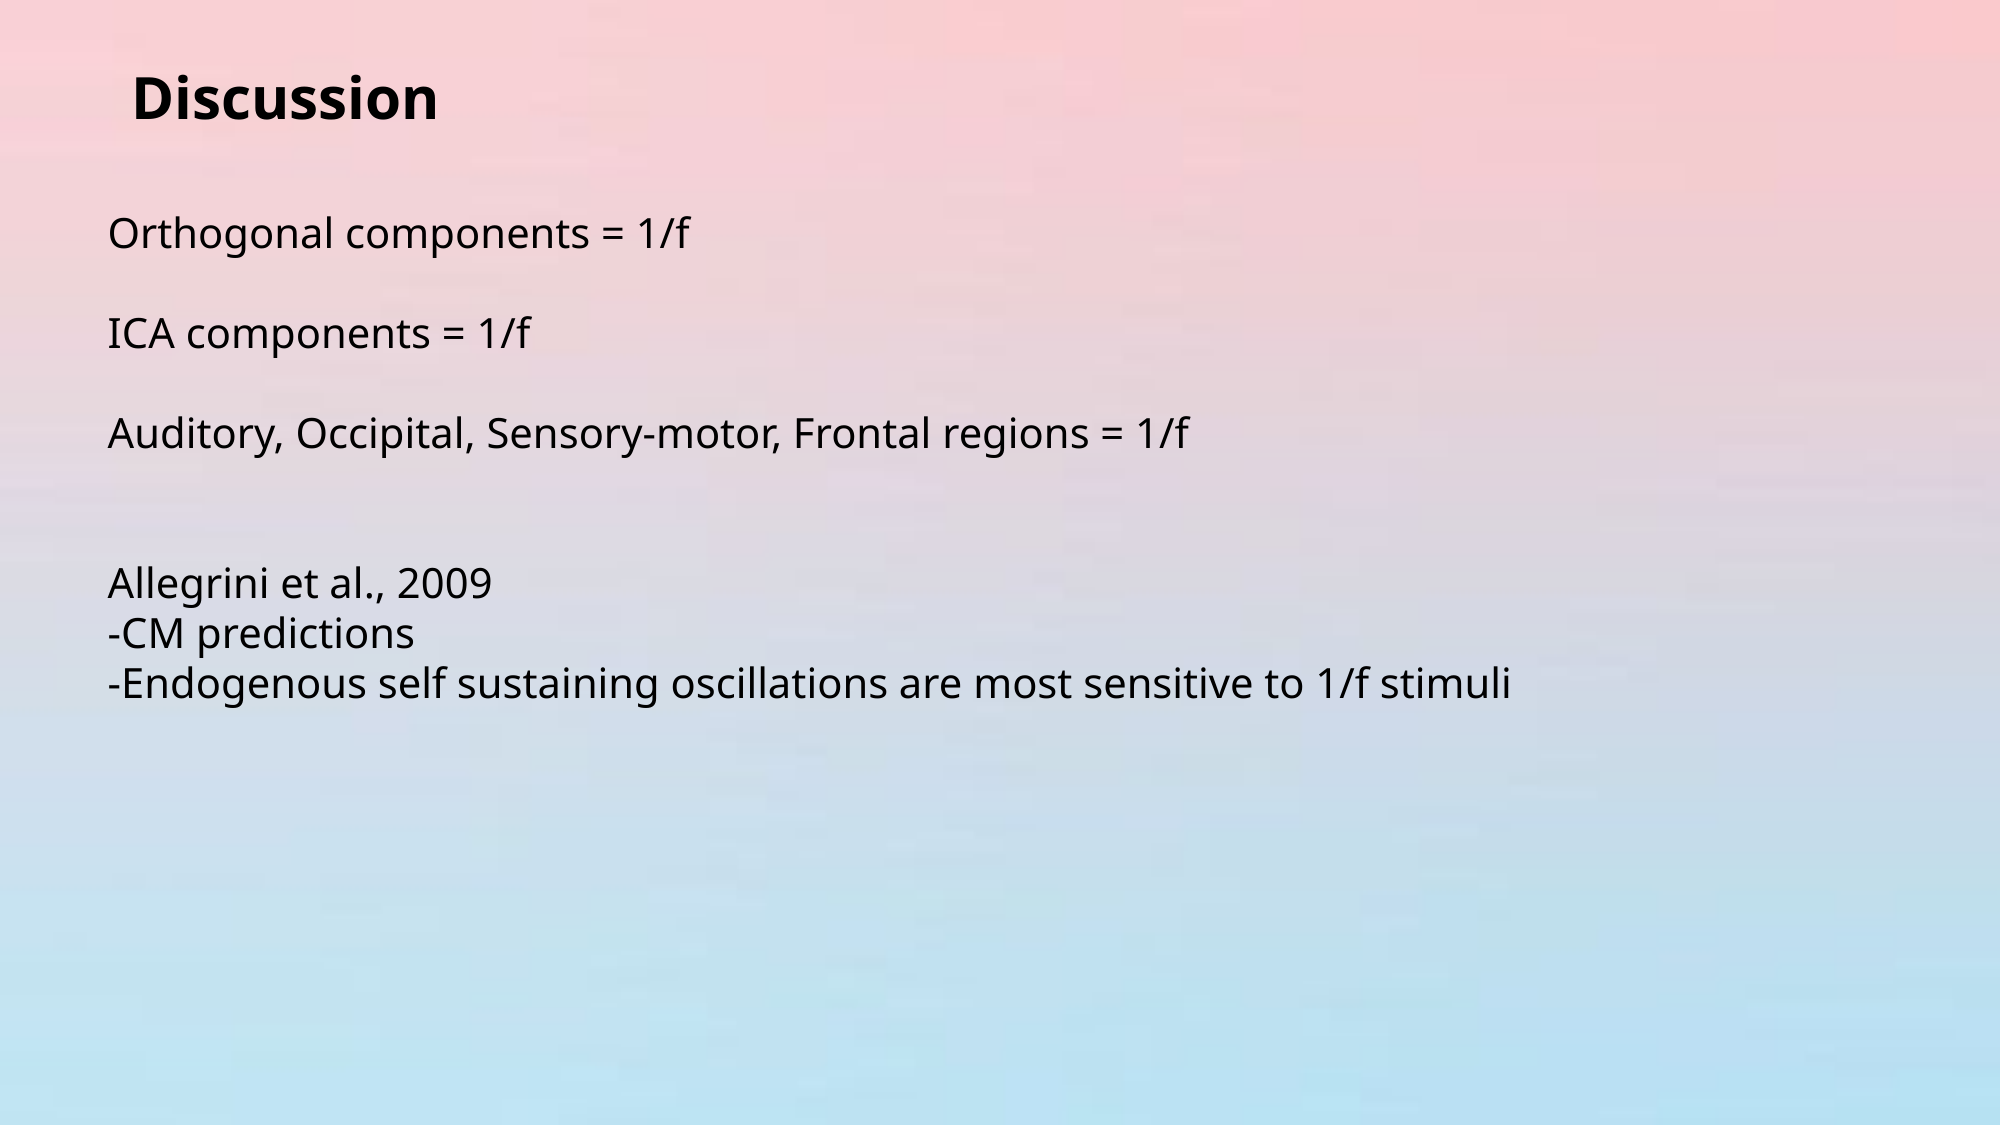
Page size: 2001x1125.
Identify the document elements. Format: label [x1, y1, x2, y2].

list [0, 0, 2000, 1125]
